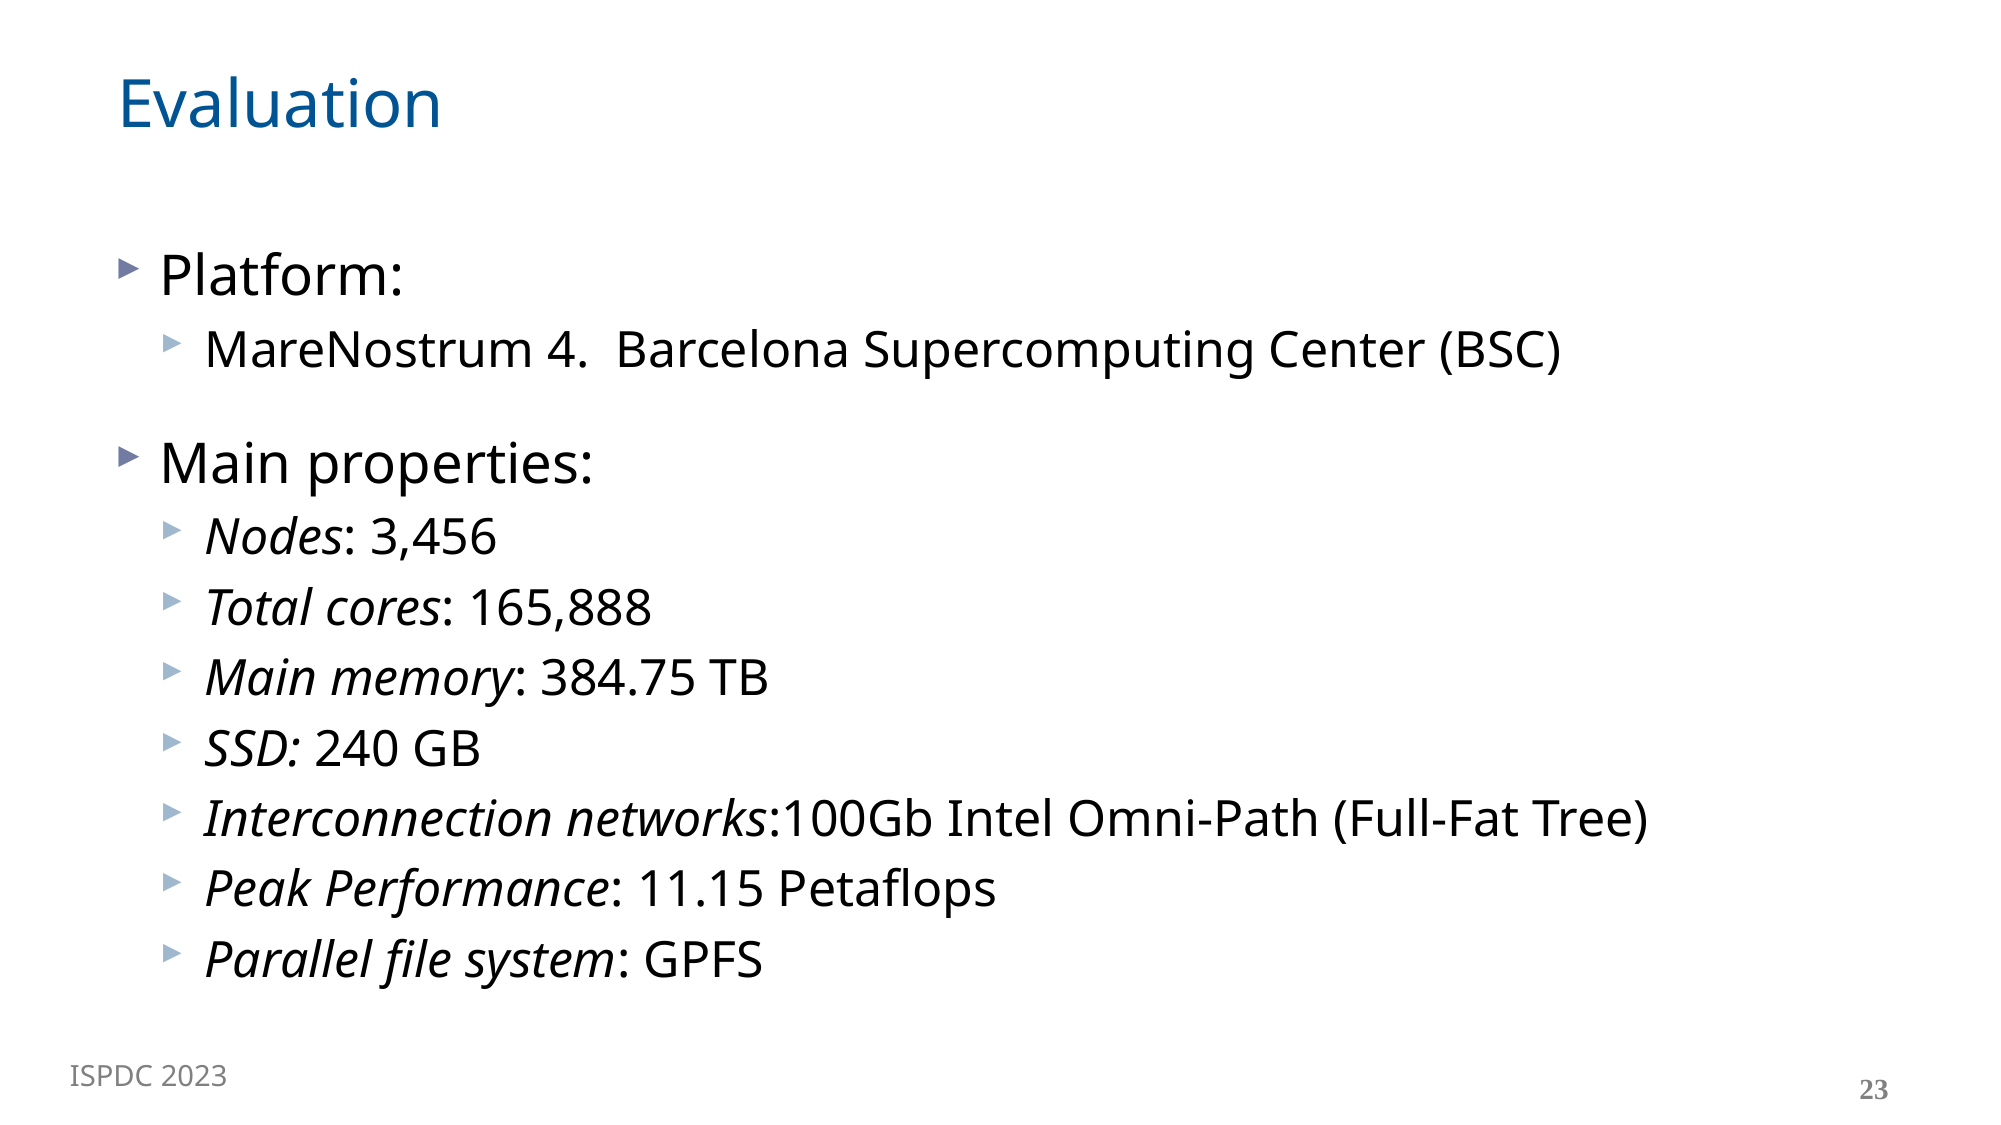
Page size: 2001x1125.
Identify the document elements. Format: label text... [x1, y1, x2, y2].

slide_number 23 [1600, 1062, 1904, 1123]
list Platform: MareNostrum 4. Barcelona Supercomputing Center (BSC) Main properties: Nodes: 3,456 Total cores: 165,888 Main memory: 384.75 TB SSD: 240 GB Interconnection networks:100Gb Intel Omni-Path (Full-Fat Tree) Peak Performance: 11.15 Petaflops Parallel file system: GPFS [99, 231, 1900, 1010]
title Evaluation [102, 19, 1903, 182]
